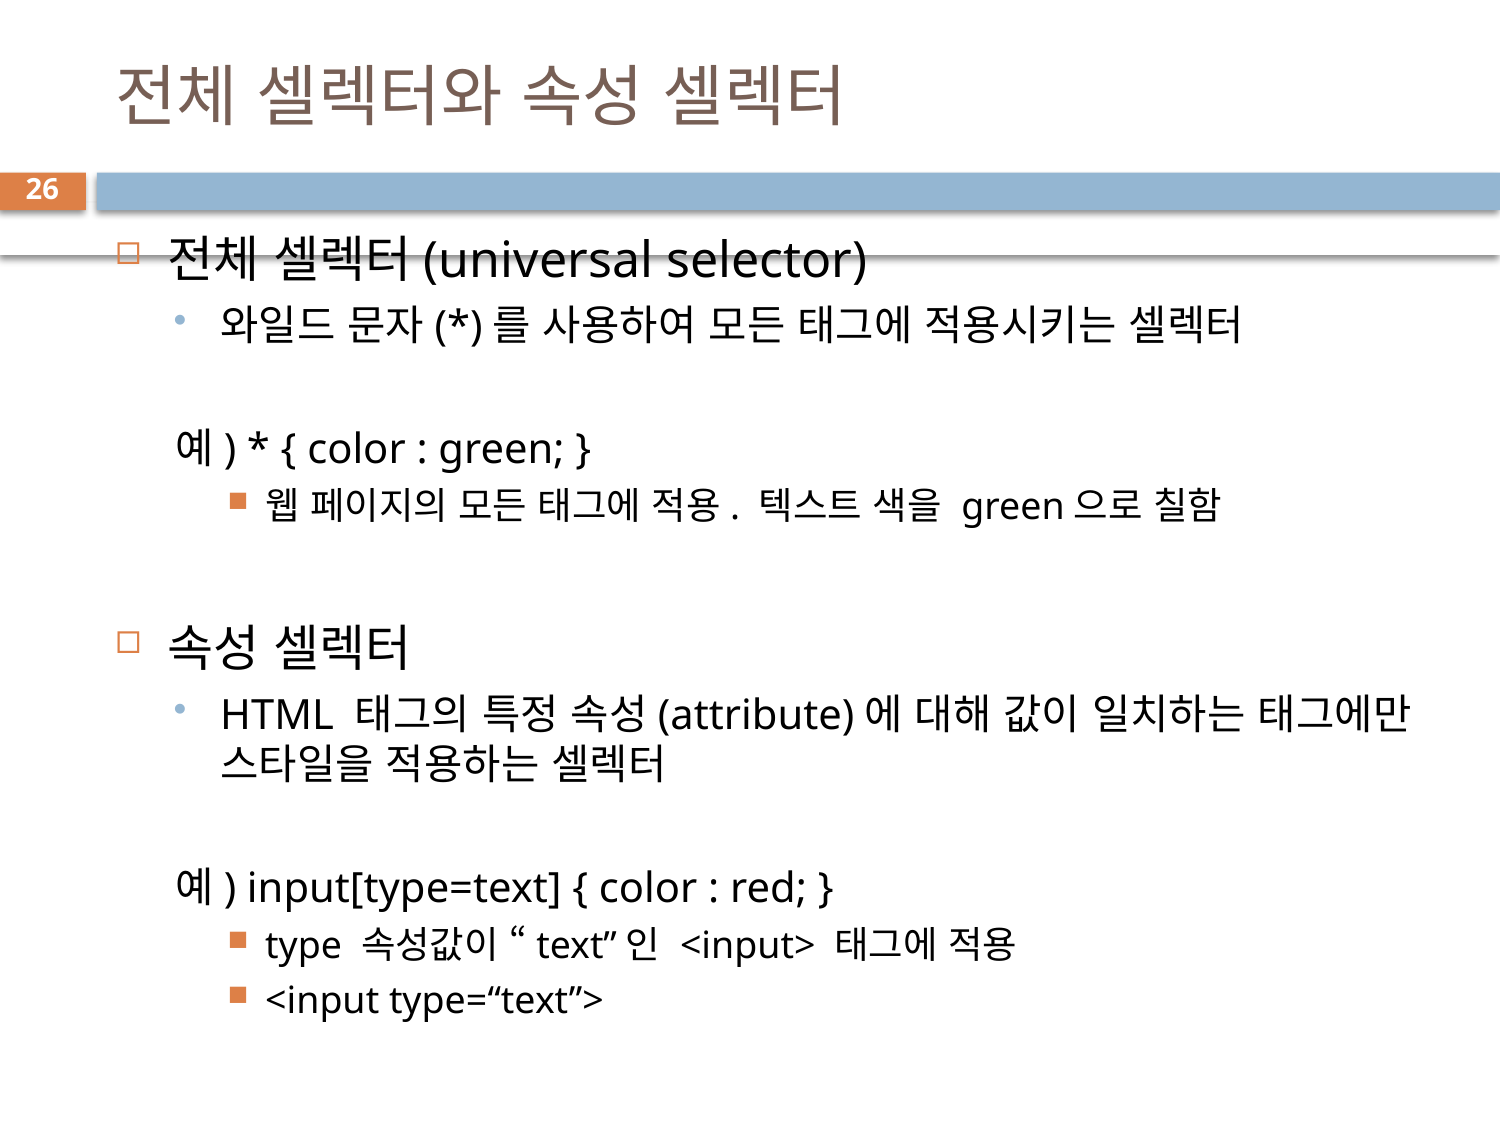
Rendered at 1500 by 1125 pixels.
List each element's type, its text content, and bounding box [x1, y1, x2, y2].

title 전체 셀렉터와 속성 셀렉터 [100, 37, 1438, 149]
list 전체 셀렉터(universal selector) 와일드 문자(*)를 사용하여 모든 태그에 적용시키는 셀렉터 예) * { color : green; } 웹 페이지의 모든 태그에 적용. 텍스트 색을 green으로 칠함 속성 셀렉터 HTML 태그의 특정 속성(attribute)에 대해 값이 일치하는 태그에만 스타일을 적용하는 셀렉터 예) input[type=text] { color : red; } type 속성값이 “text”인 <input> 태그에 적용 <input type=“text”> [100, 219, 1438, 1047]
slide_number 26 [0, 170, 87, 211]
